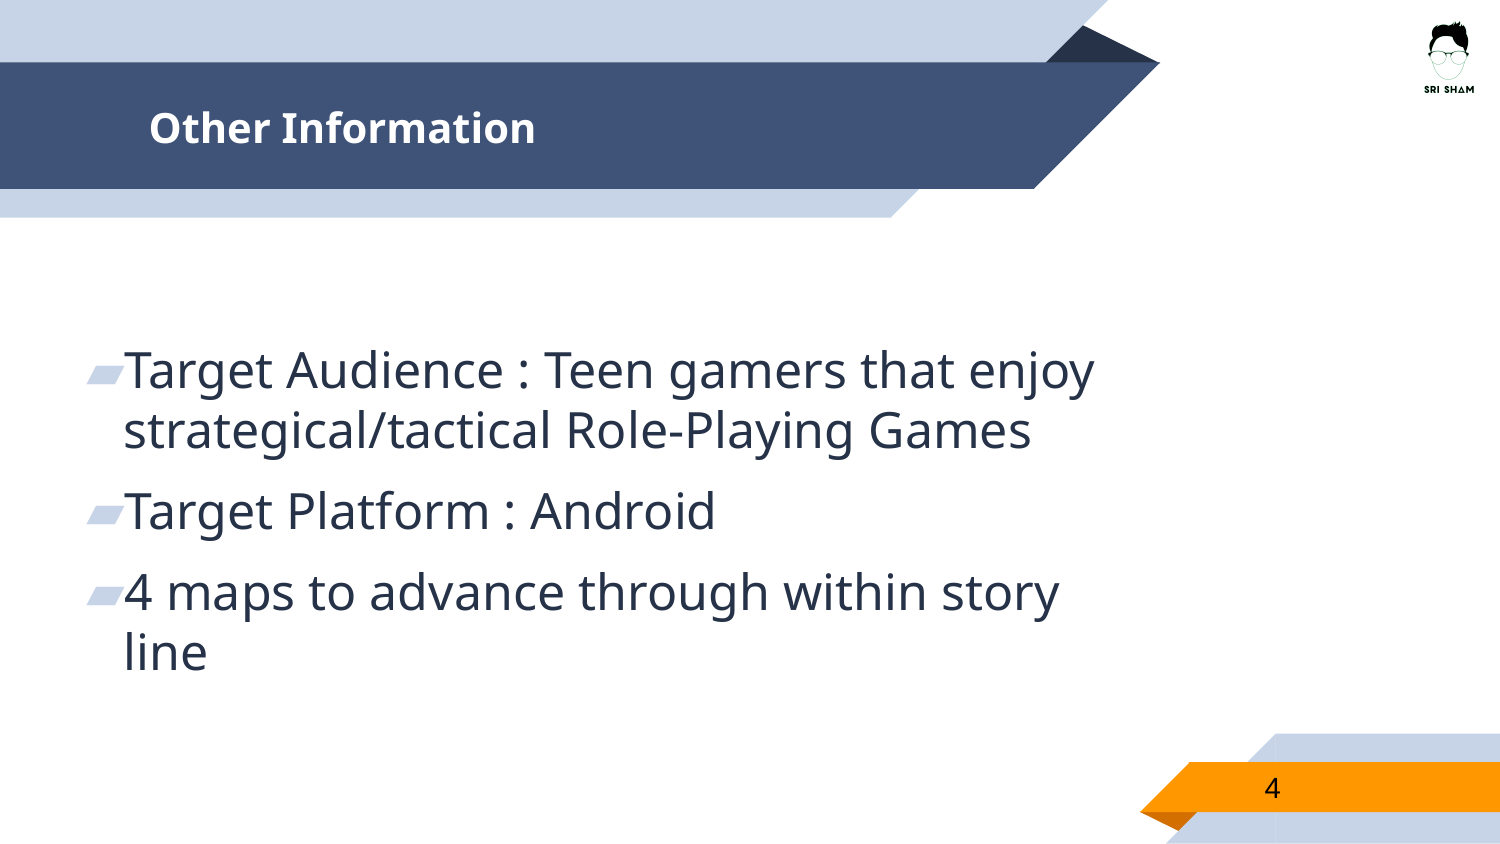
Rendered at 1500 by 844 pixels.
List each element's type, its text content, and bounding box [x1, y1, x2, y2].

picture [1423, 19, 1475, 93]
slide_number 4 [1249, 760, 1494, 813]
title Other Information [133, 64, 1035, 190]
list Target Audience : Teen gamers that enjoy strategical/tactical Role-Playing Games Target Platform : Android 4 maps to advance through within story line [33, 251, 1160, 768]
